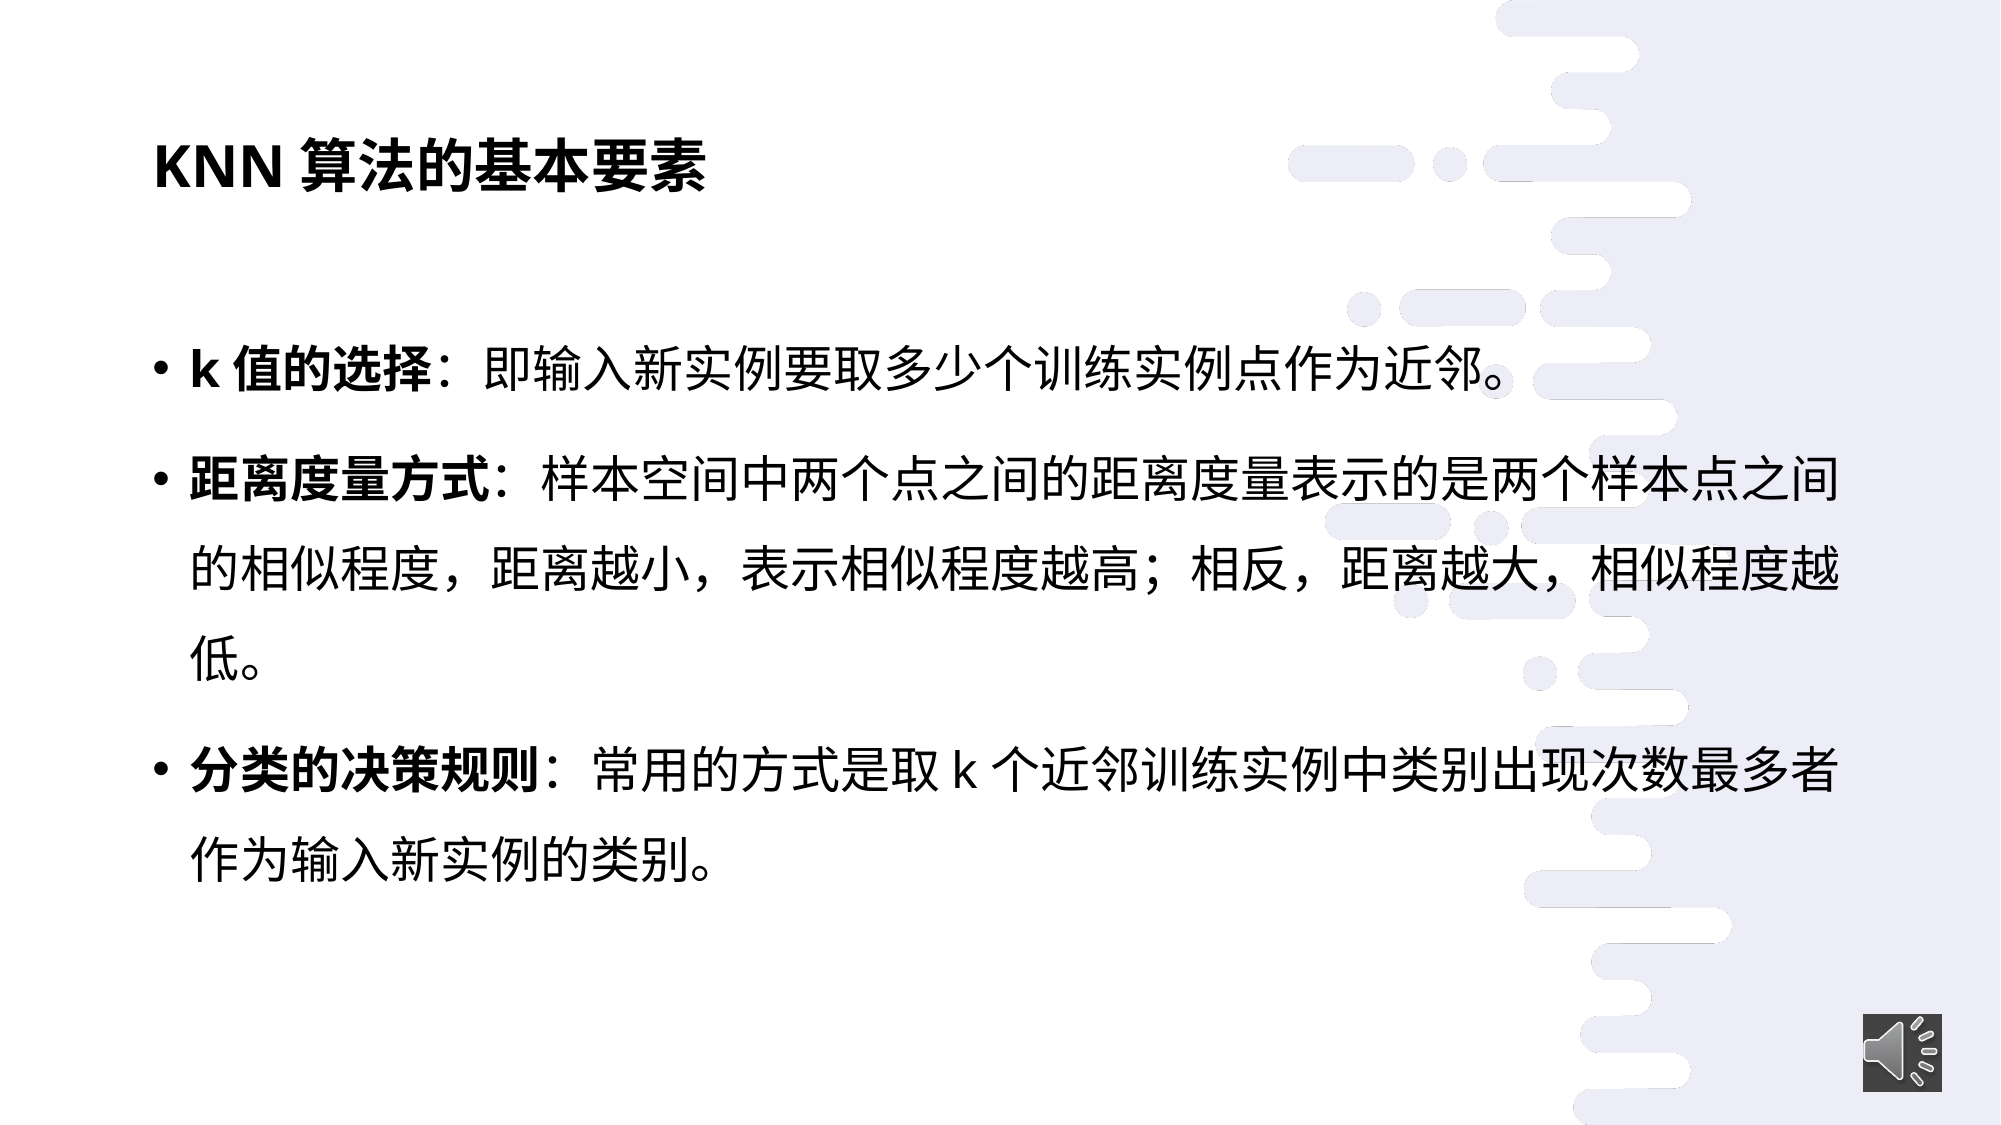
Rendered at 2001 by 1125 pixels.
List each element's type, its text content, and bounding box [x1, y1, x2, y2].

picture [1288, 0, 2000, 1125]
list k值的选择：即输入新实例要取多少个训练实例点作为近邻。 距离度量方式：样本空间中两个点之间的距离度量表示的是两个样本点之间的相似程度，距离越小，表示相似程度越高；相反，距离越大，相似程度越低。 分类的决策规则：常用的方式是取k个近邻训练实例中类别出现次数最多者作为输入新实例的类别。 [137, 299, 1899, 1014]
title KNN算法的基本要素 [137, 59, 1863, 278]
